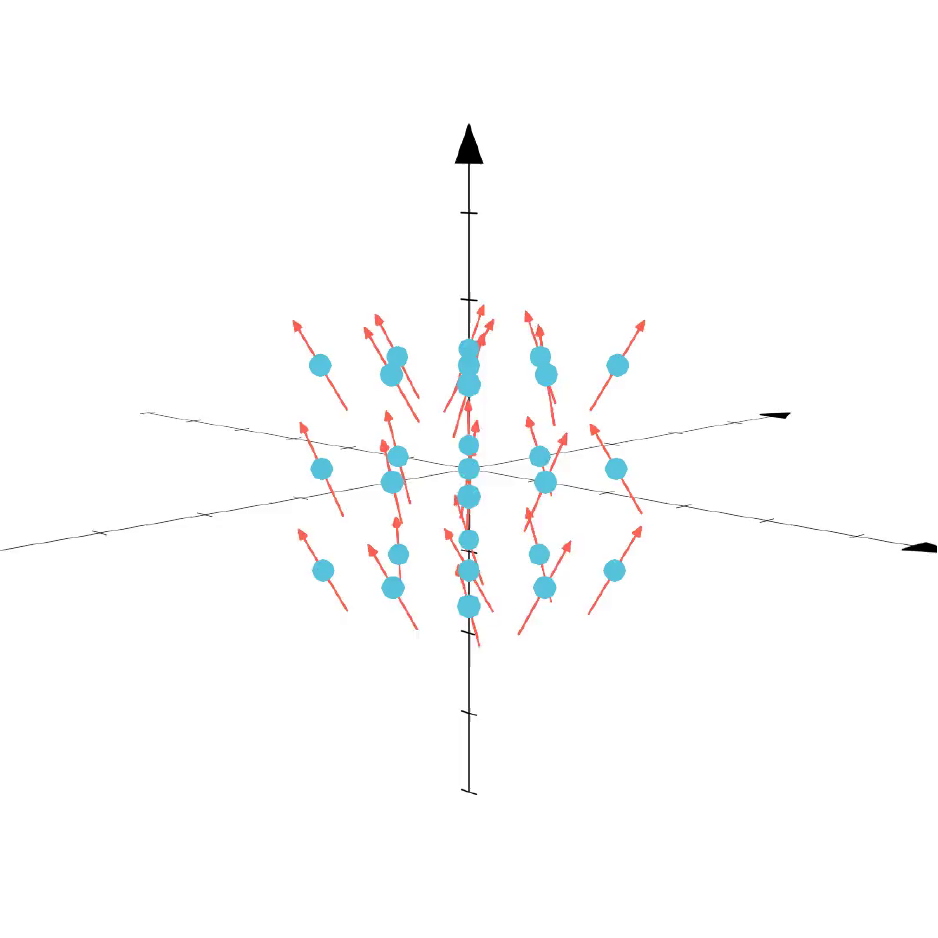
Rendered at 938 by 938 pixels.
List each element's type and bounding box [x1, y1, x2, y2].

text_box [0, 0, 938, 938]
